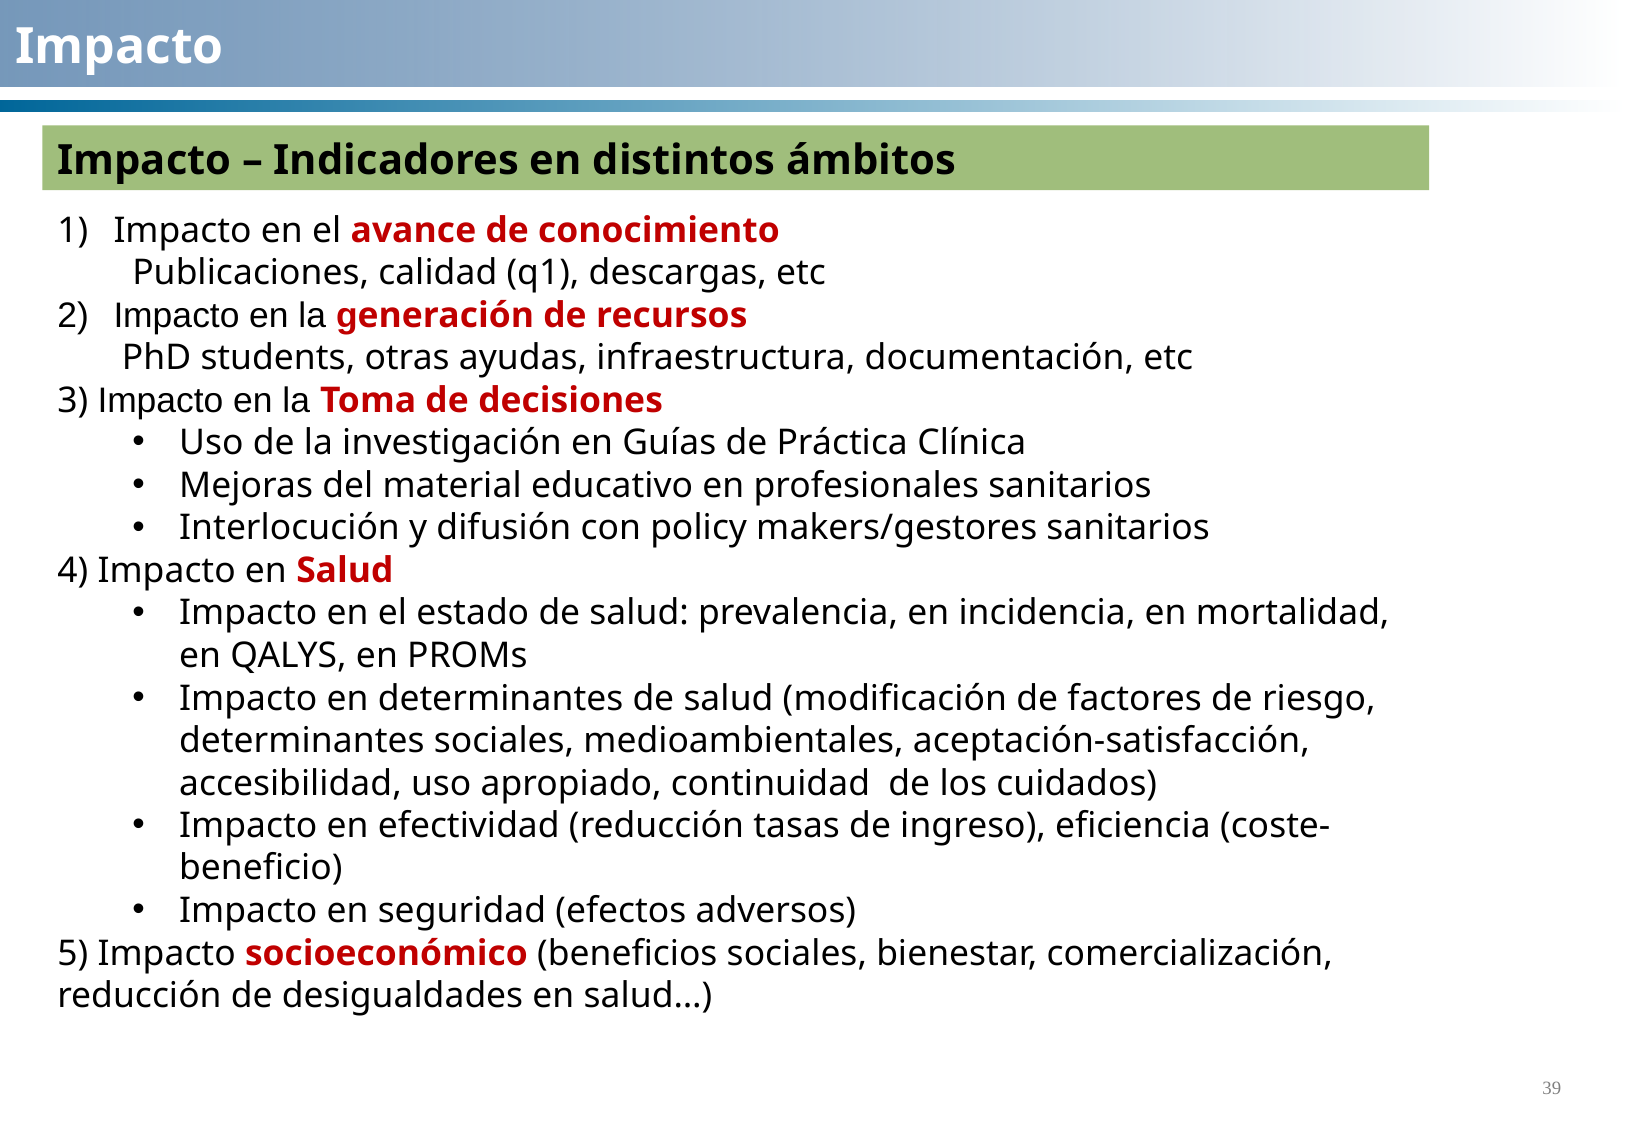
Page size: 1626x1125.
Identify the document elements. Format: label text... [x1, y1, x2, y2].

title Impacto [0, 0, 1400, 88]
text_box Impacto – Indicadores en distintos ámbitos [42, 125, 1430, 191]
text_box Impacto en el avance de conocimiento Publicaciones, calidad (q1), descargas, etc Impacto en la generación de recursos PhD students, otras ayudas, infraestructura, documentación, etc 3) Impacto en la Toma de decisiones Uso de la investigación en Guías de Práctica Clínica Mejoras del material educativo en profesionales sanitarios Interlocución y difusión con policy makers/gestores sanitarios 4) Impacto en Salud Impacto en el estado de salud: prevalencia, en incidencia, en mortalidad, en QALYS, en PROMs Impacto en determinantes de salud (modificación de factores de riesgo, determinantes sociales, medioambientales, aceptación-satisfacción, accesibilidad, uso apropiado, continuidad de los cuidados) Impacto en efectividad (reducción tasas de ingreso), eficiencia (coste-beneficio) Impacto en seguridad (efectos adversos) 5) Impacto socioeconómico (beneficios sociales, bienestar, comercialización, reducción de desigualdades en salud…) [42, 199, 1456, 1023]
